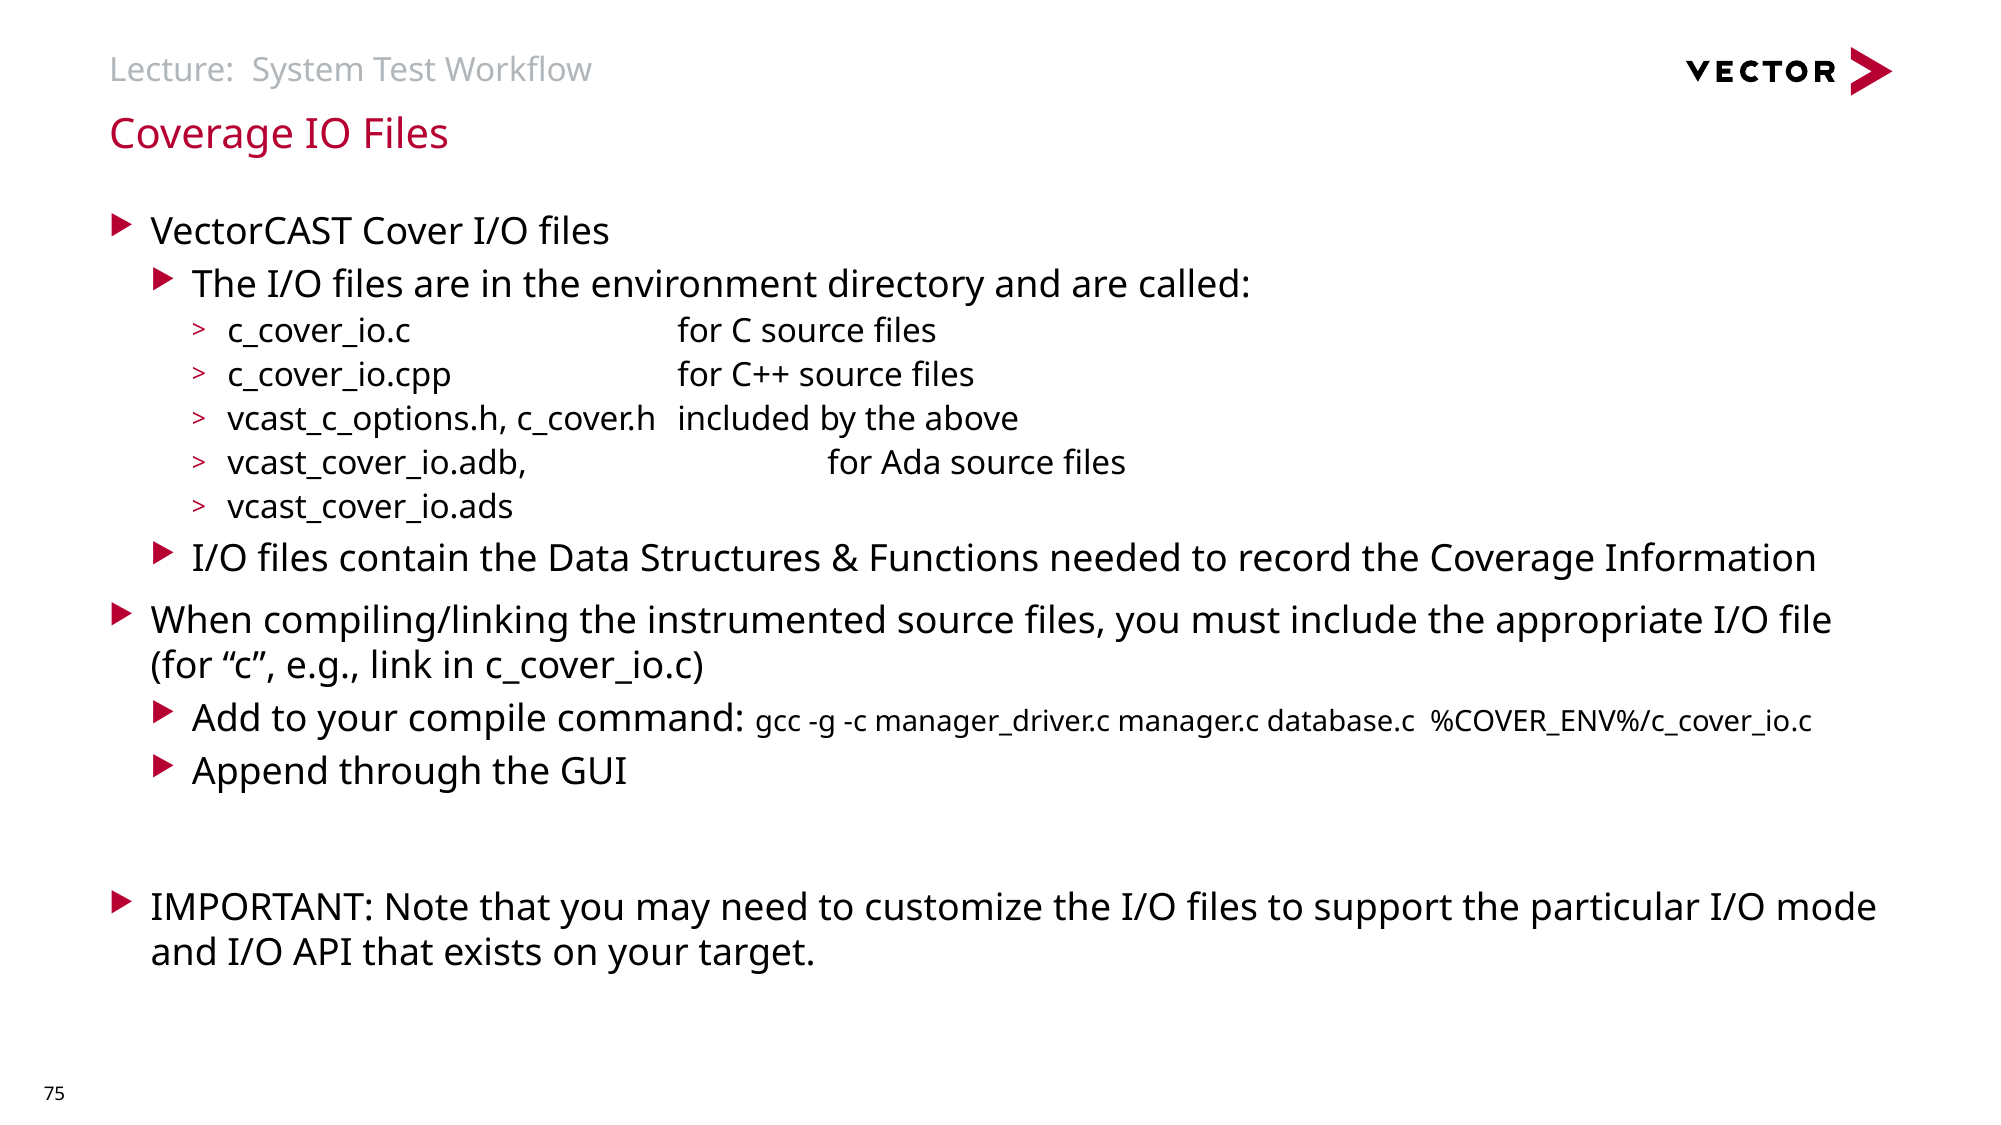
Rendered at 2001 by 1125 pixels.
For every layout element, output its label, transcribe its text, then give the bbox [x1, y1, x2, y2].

list Coverage IO Files [109, 103, 1577, 157]
title Lecture: System Test Workflow [109, 41, 1577, 89]
list VectorCAST Cover I/O files The I/O files are in the environment directory and are called: c_cover_io.c for C source files c_cover_io.cpp for C++ source files vcast_c_options.h, c_cover.h included by the above vcast_cover_io.adb, for Ada source files vcast_cover_io.ads I/O files contain the Data Structures & Functions needed to record the Coverage Information When compiling/linking the instrumented source files, you must include the appropriate I/O file (for “c”, e.g., link in c_cover_io.c) Add to your compile command: gcc -g -c manager_driver.c manager.c database.c %COVER_ENV%/c_cover_io.c Append through the GUI IMPORTANT: Note that you may need to customize the I/O files to support the particular I/O mode and I/O API that exists on your target. [109, 206, 1893, 1063]
